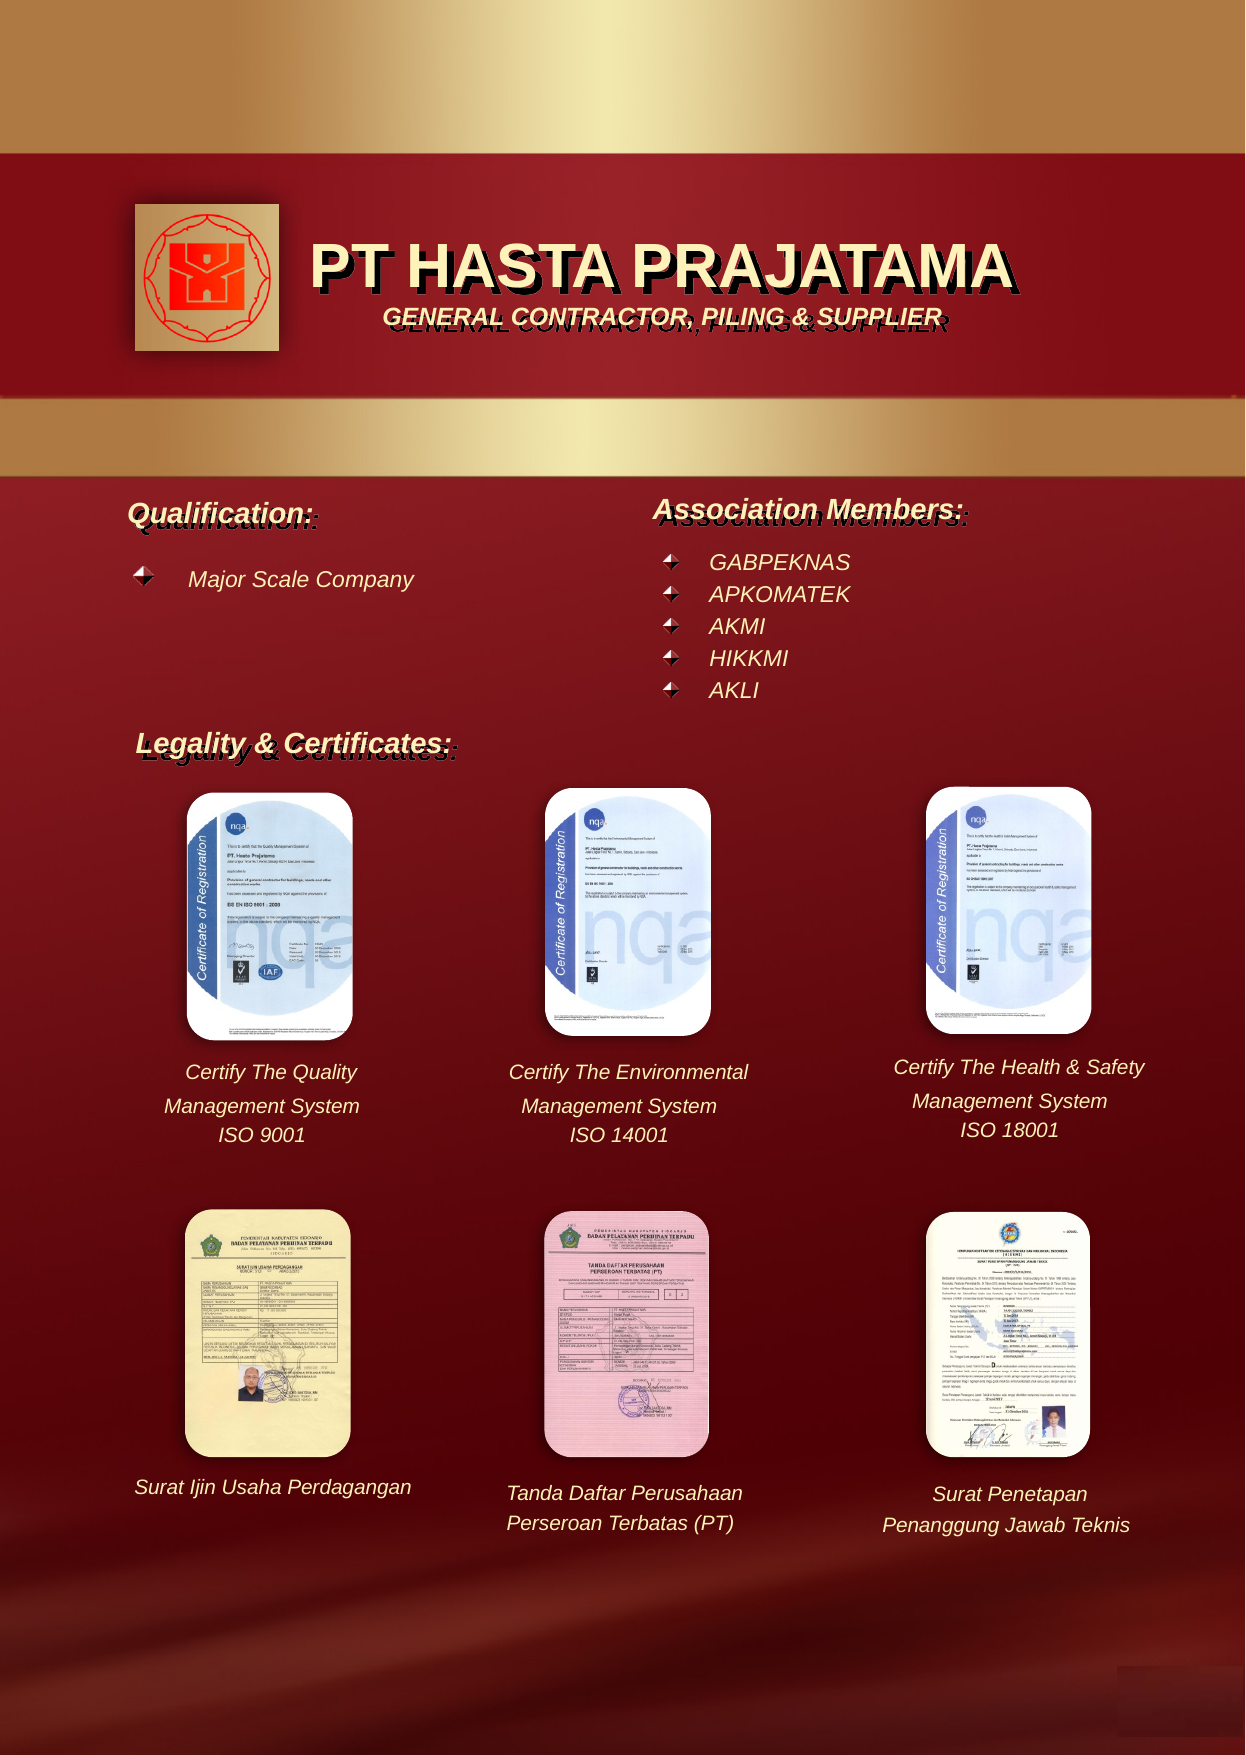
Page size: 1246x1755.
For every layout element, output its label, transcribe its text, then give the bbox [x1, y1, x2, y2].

text_box Legality & Certificates: [119, 677, 514, 807]
text_box Qualification: [110, 463, 388, 560]
text_box Certify The Environmental Management System ISO 14001 [409, 1004, 778, 1170]
text_box Surat Penetapan Penanggung Jawab Teknis [752, 1466, 1209, 1557]
text_box Tanda Daftar Perusahaan Perseroan Terbatas (PT) [376, 1462, 814, 1566]
text_box PT HASTA PRAJATAMA GENERAL CONTRACTOR, PILING & SUPPLIER [293, 201, 1120, 355]
picture [0, 0, 1246, 1755]
text_box GABPEKNAS APKOMATEK AKMI HIKKMI AKLI [641, 539, 1068, 730]
text_box Certify The Quality Management System ISO 9001 [67, 1004, 406, 1166]
text_box Certify The Health & Safety Management System ISO 18001 [796, 999, 1172, 1167]
text_box Association Members: [636, 470, 1152, 546]
text_box Surat Ijin Usaha Perdagangan [43, 1420, 433, 1535]
text_box Major Scale Company [112, 549, 529, 616]
